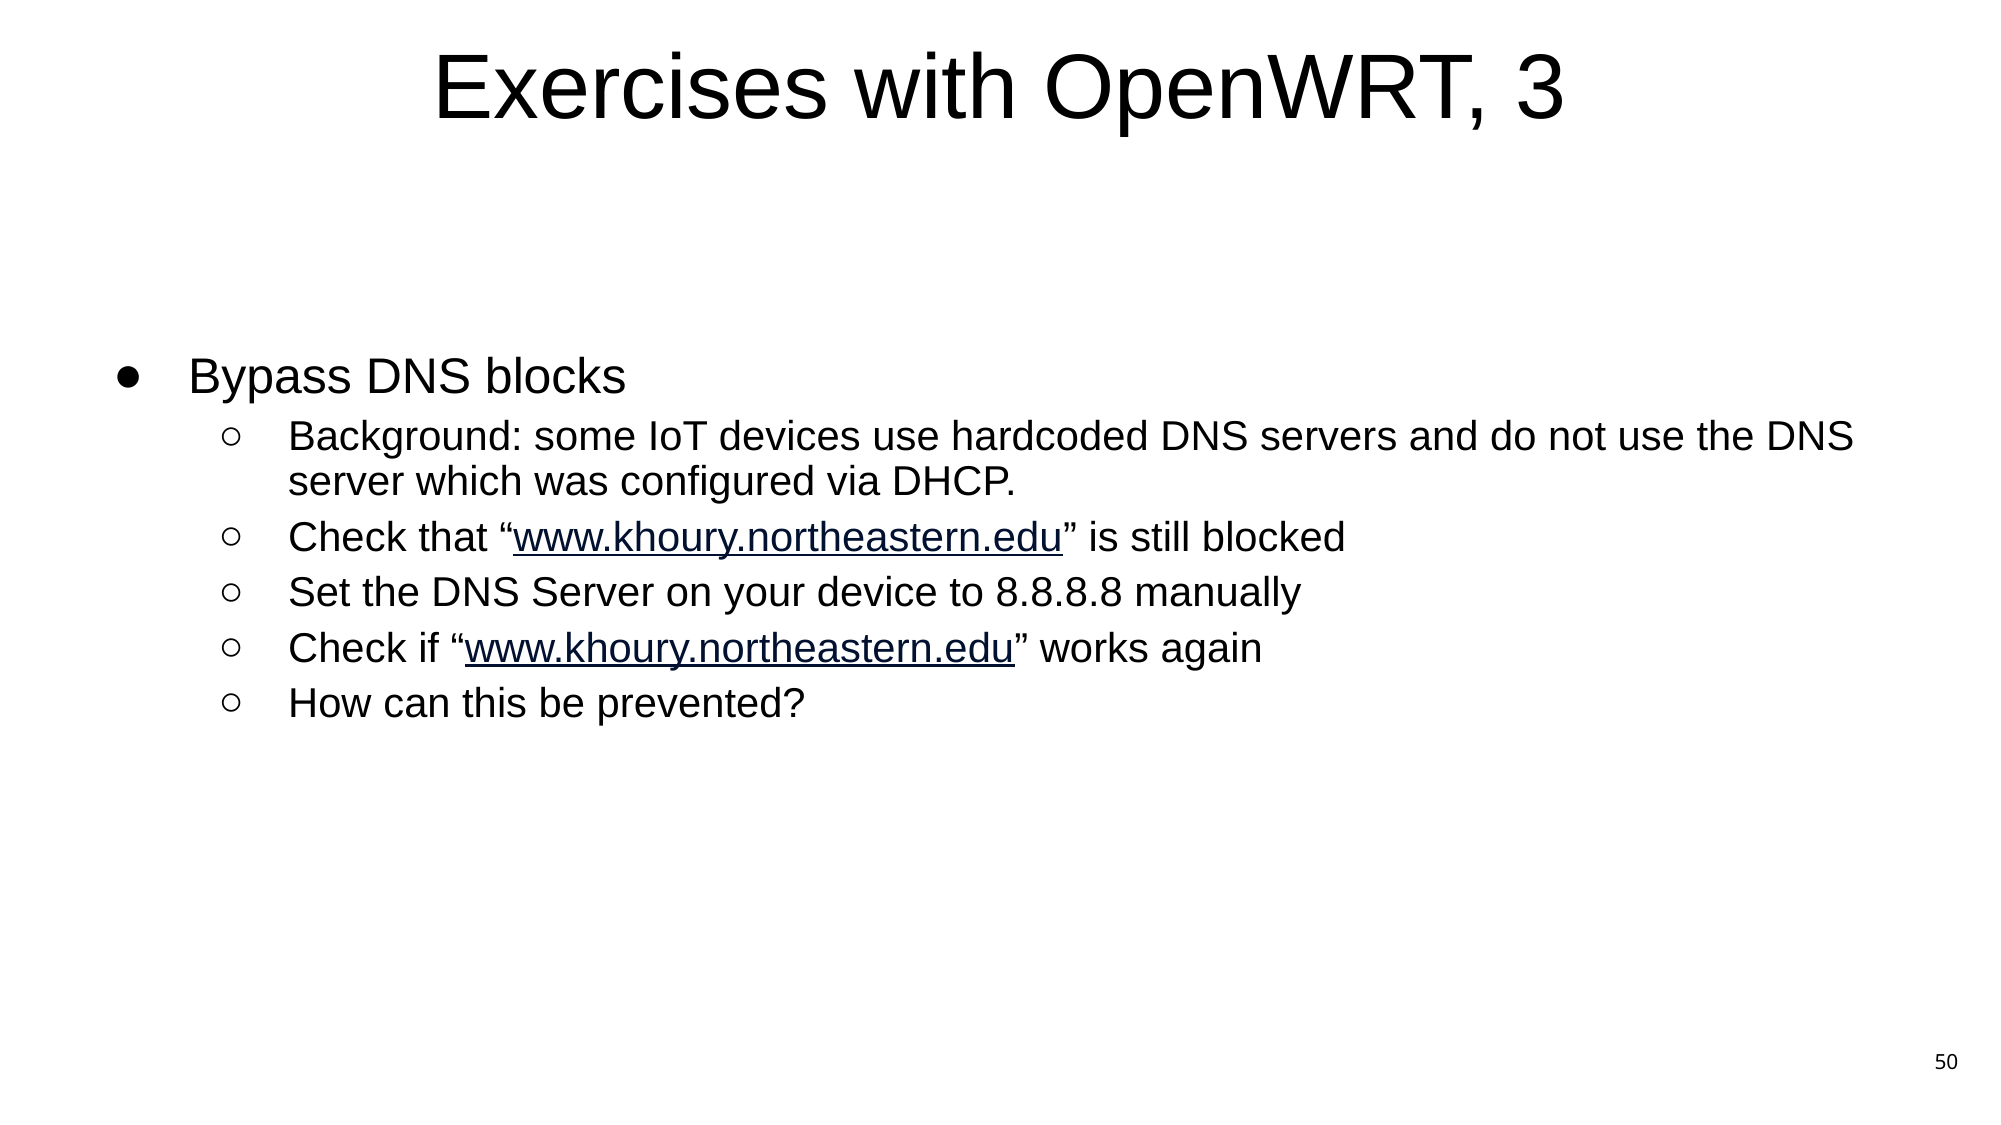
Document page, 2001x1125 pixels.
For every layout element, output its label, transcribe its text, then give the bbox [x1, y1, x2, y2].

list Bypass DNS blocks Background: some IoT devices use hardcoded DNS servers and do not use the DNS server which was configured via DHCP. Check that “www.khoury.northeastern.edu” is still blocked Set the DNS Server on your device to 8.8.8.8 manually Check if “www.khoury.northeastern.edu” works again How can this be prevented? [68, 330, 1932, 1000]
title Exercises with OpenWRT, 3 [68, 18, 1932, 145]
slide_number 50 [1853, 1019, 1974, 1106]
